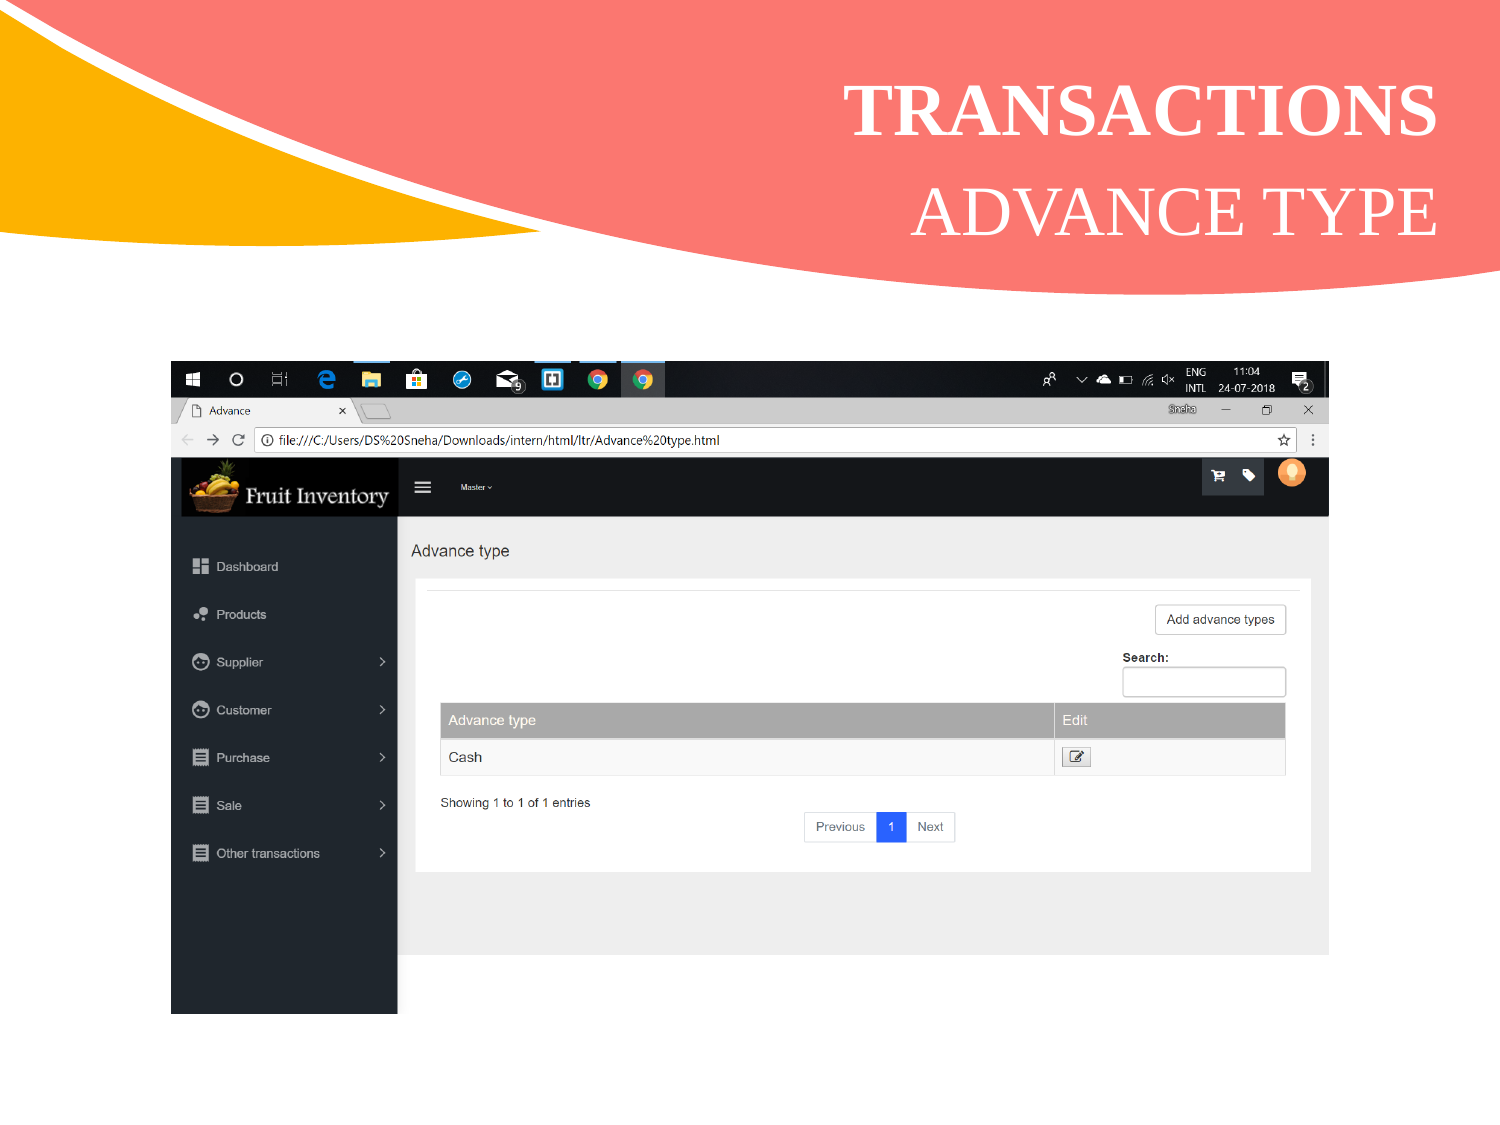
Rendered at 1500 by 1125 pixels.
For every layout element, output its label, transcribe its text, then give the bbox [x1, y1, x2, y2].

subtitle Advance type [375, 167, 1500, 285]
title transactions [103, 2, 1500, 220]
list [171, 361, 1329, 1014]
